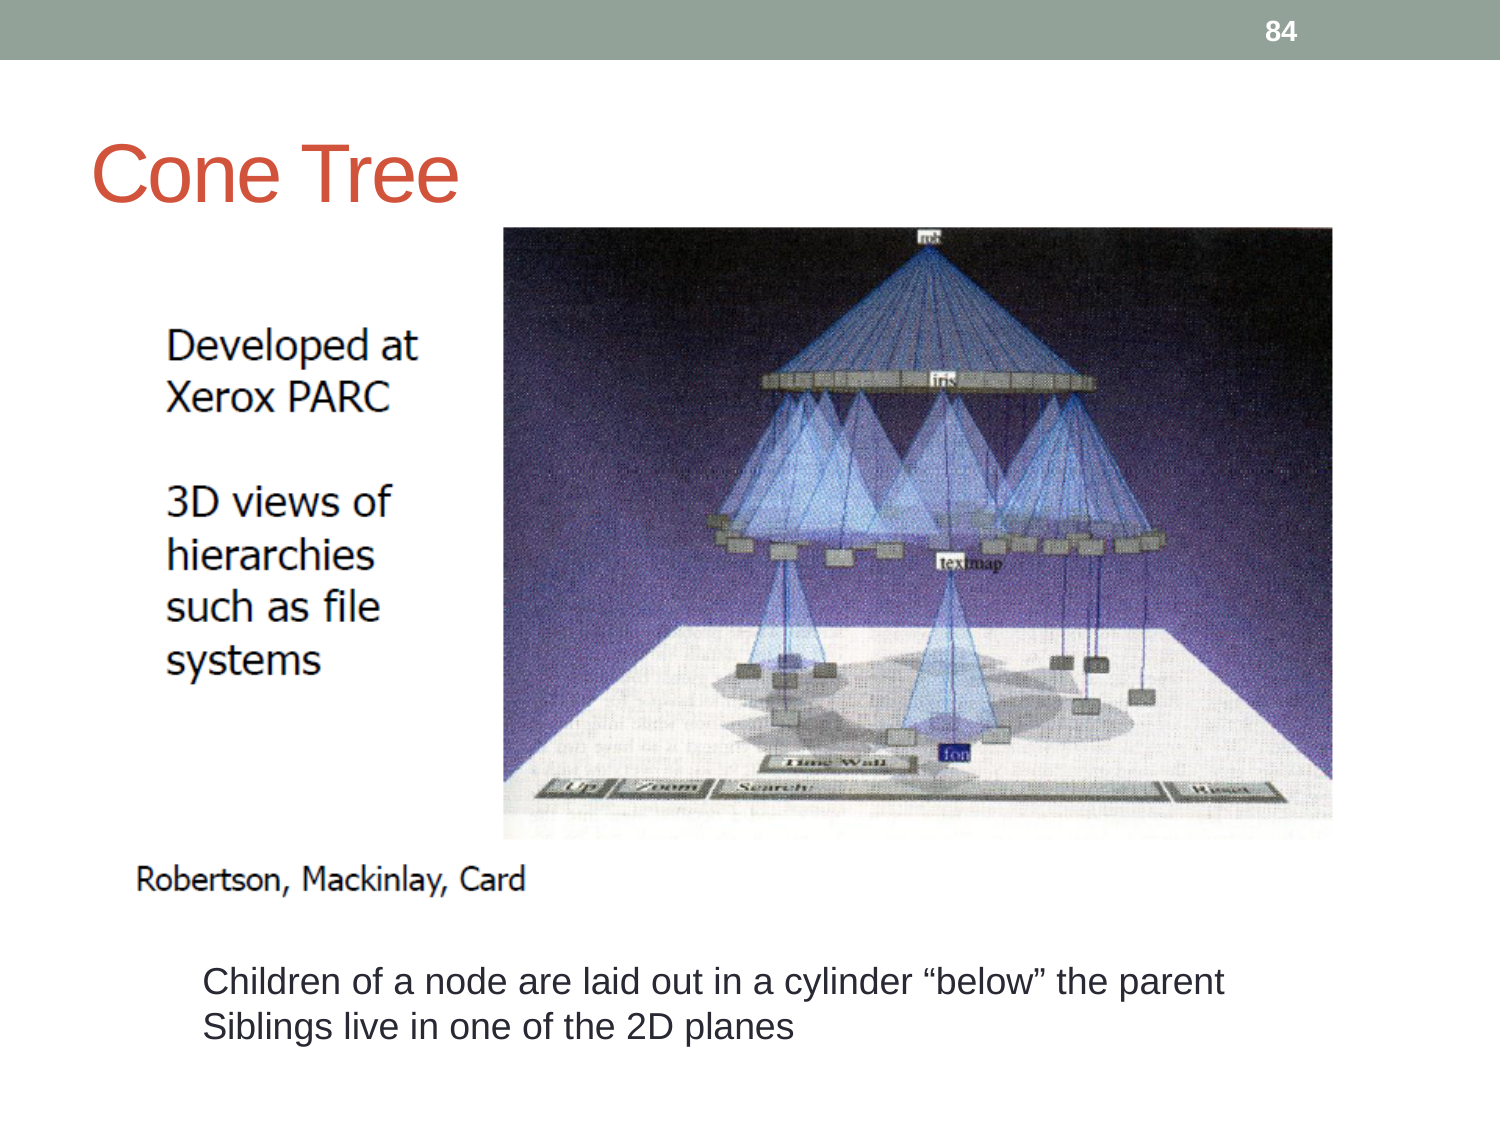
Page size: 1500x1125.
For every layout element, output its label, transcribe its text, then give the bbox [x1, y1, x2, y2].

slide_number 84 [1250, 3, 1425, 57]
picture [111, 226, 1389, 899]
title Cone Tree [75, 87, 1425, 250]
text_box Children of a node are laid out in a cylinder “below” the parent Siblings live in one of the 2D planes [187, 949, 1313, 1055]
